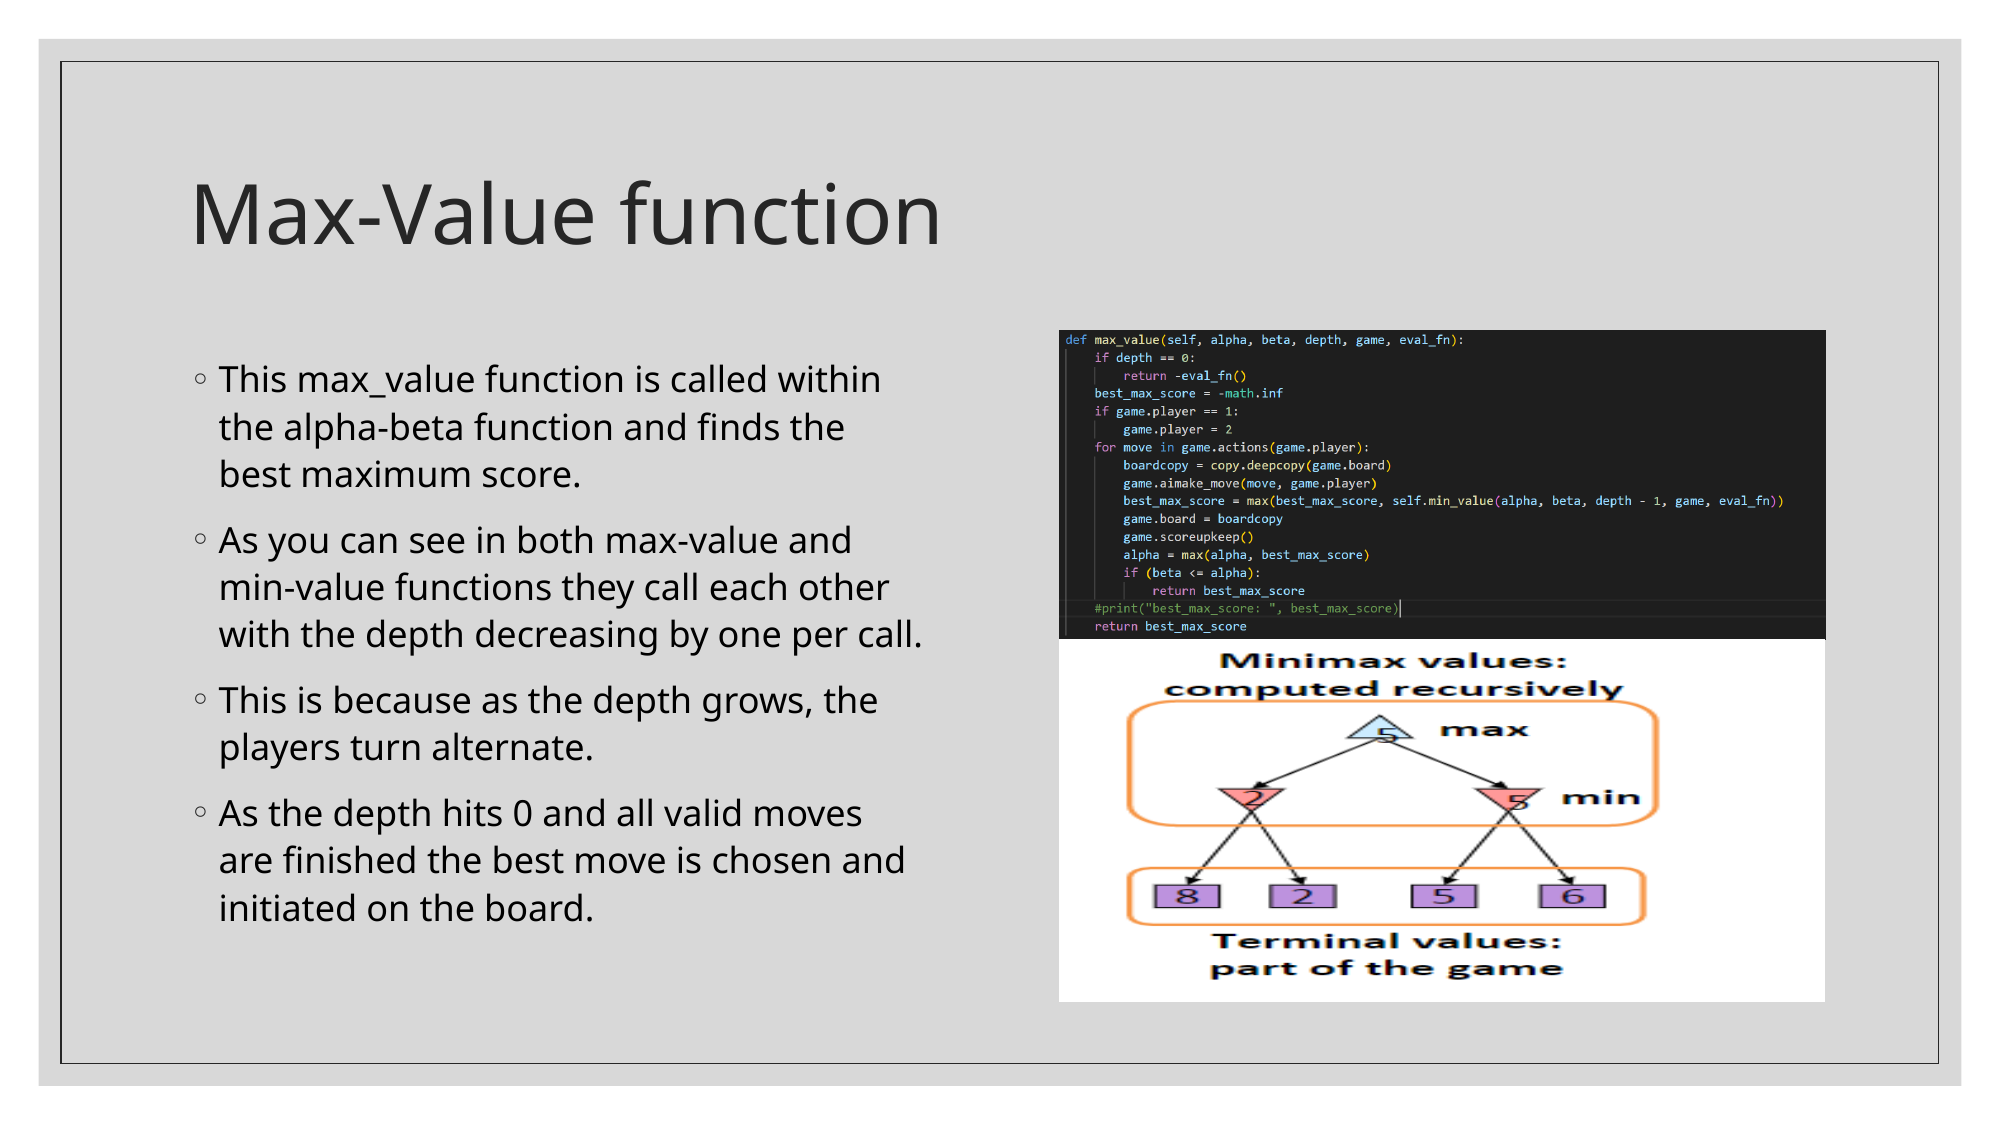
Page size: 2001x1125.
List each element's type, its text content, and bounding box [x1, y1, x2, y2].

list This max_value function is called within the alpha-beta function and finds the best maximum score. As you can see in both max-value and min-value functions they call each other with the depth decreasing by one per call. This is because as the depth grows, the players turn alternate. As the depth hits 0 and all valid moves are finished the best move is chosen and initiated on the board. [174, 345, 940, 960]
picture [1059, 639, 1825, 1003]
title Max-Value function [174, 105, 1825, 331]
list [1059, 330, 1826, 636]
